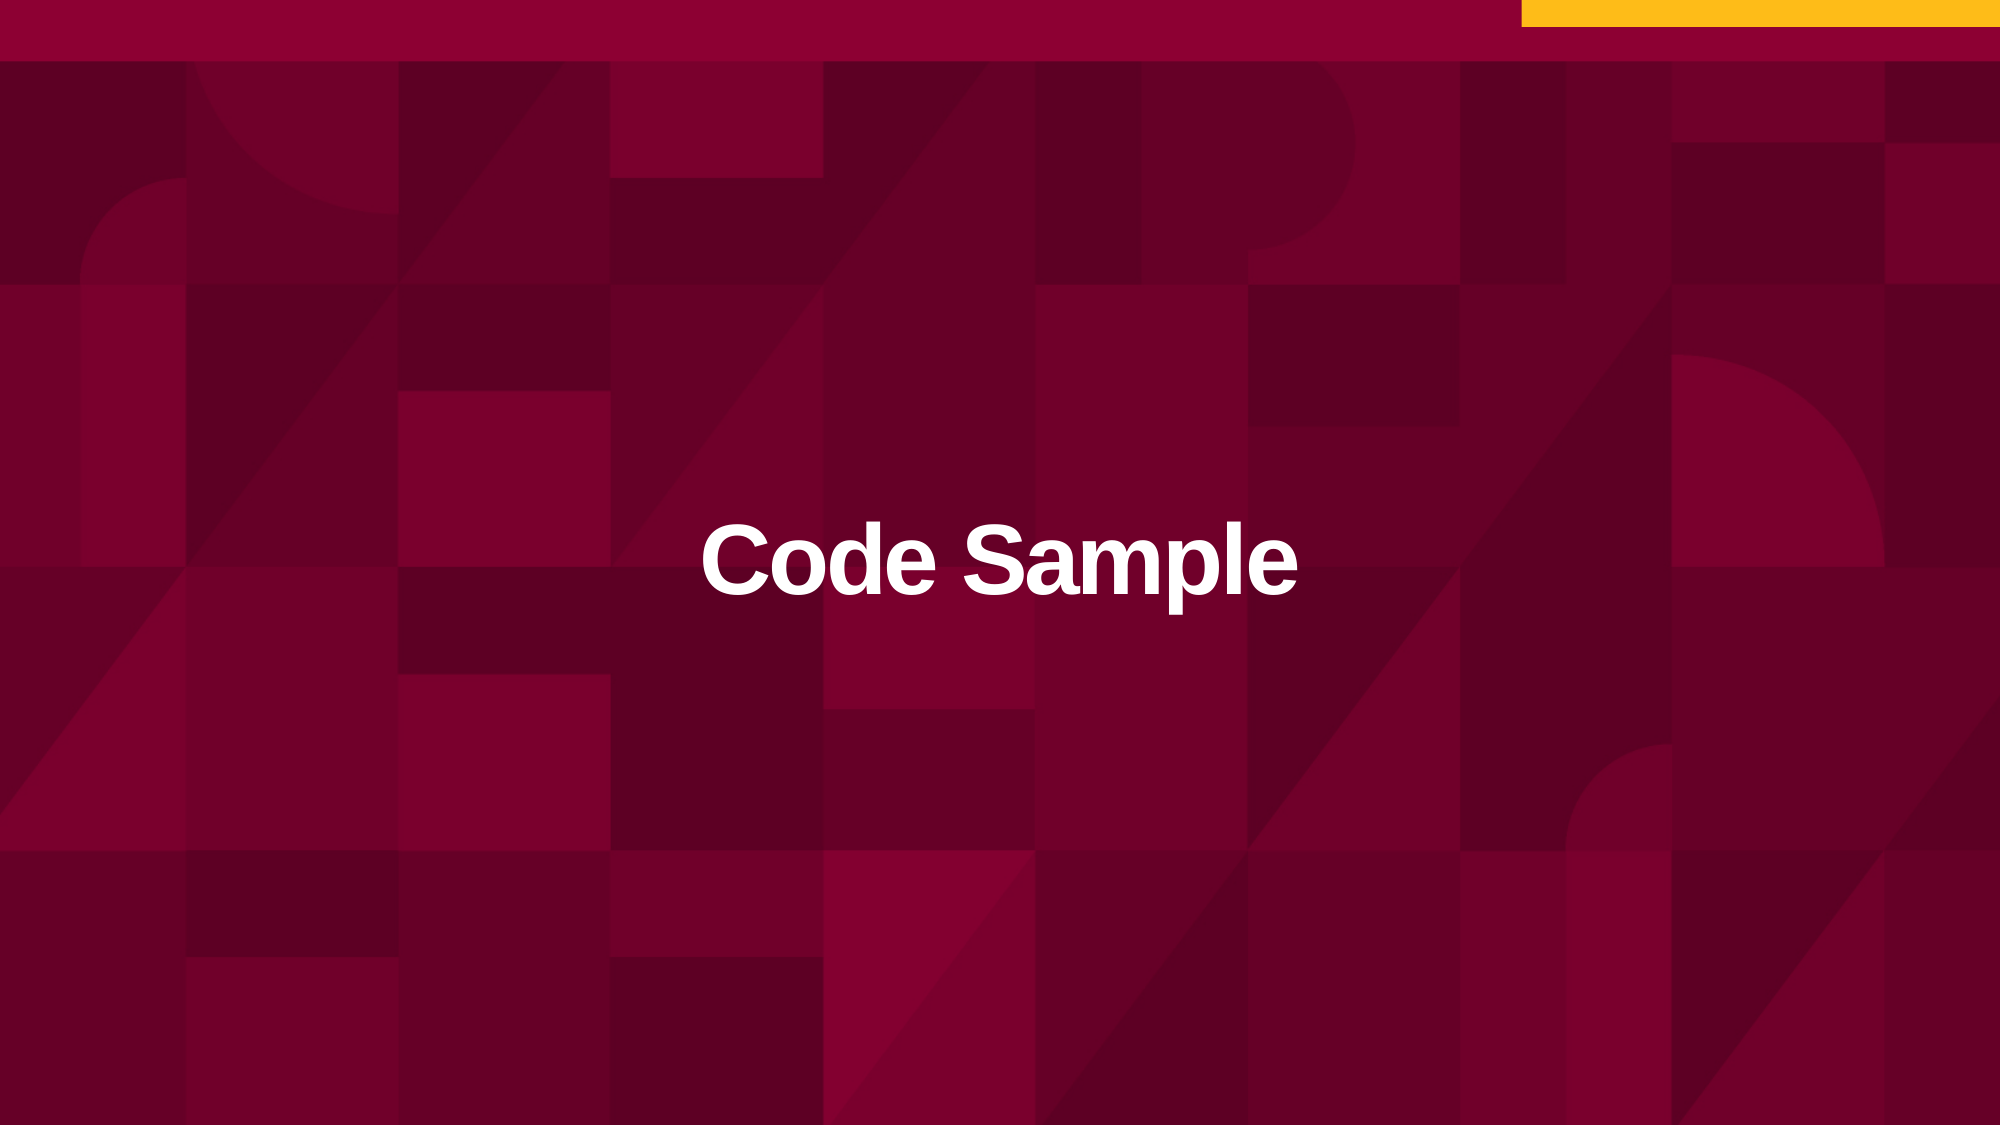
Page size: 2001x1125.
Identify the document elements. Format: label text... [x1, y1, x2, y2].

title Code Sample [137, 453, 1863, 672]
